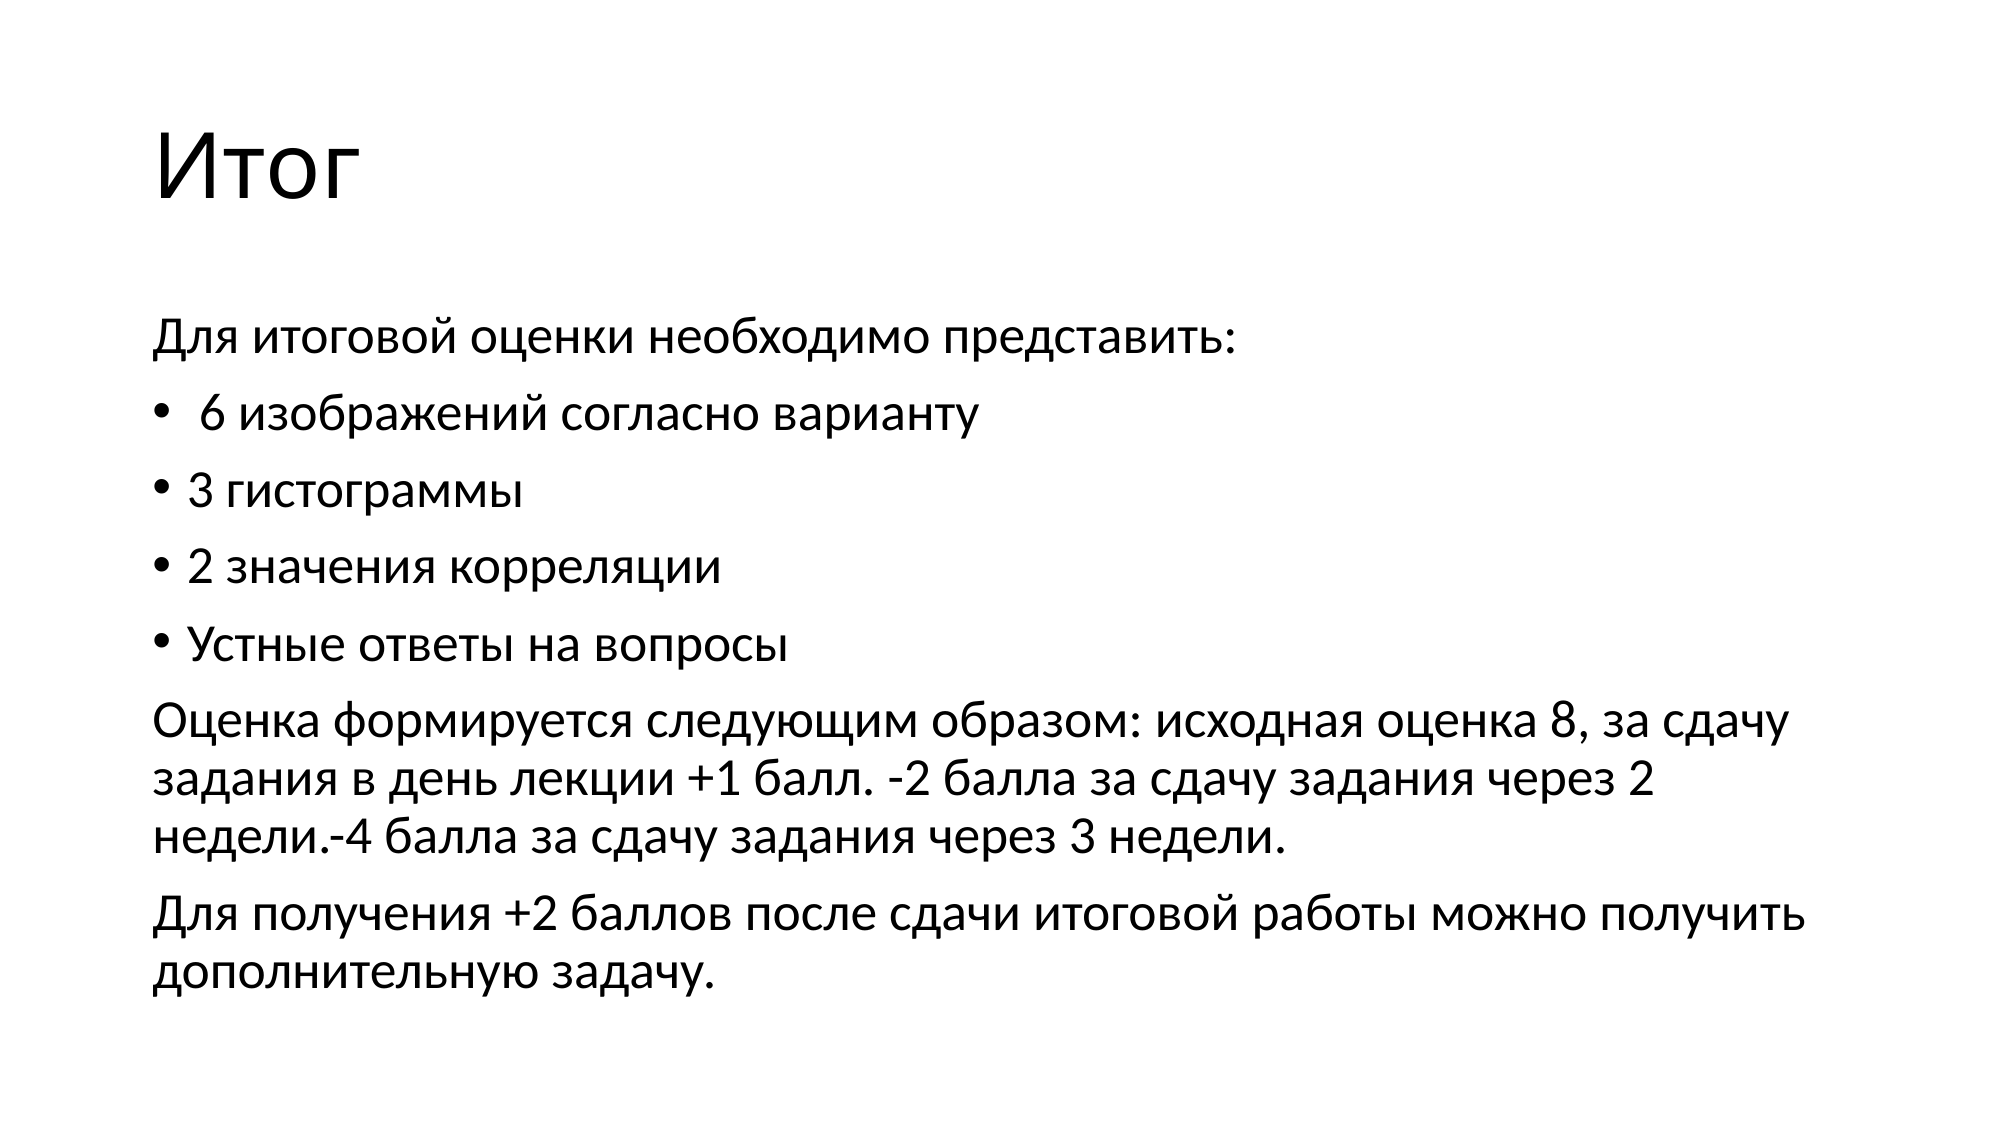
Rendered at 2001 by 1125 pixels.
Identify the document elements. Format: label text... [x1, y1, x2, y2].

list Для итоговой оценки необходимо представить: 6 изображений согласно варианту 3 гистограммы 2 значения корреляции Устные ответы на вопросы Оценка формируется следующим образом: исходная оценка 8, за сдачу задания в день лекции +1 балл. -2 балла за сдачу задания через 2 недели.-4 балла за сдачу задания через 3 недели. Для получения +2 баллов после сдачи итоговой работы можно получить дополнительную задачу. [137, 299, 1863, 1014]
title Итог [137, 59, 1863, 278]
